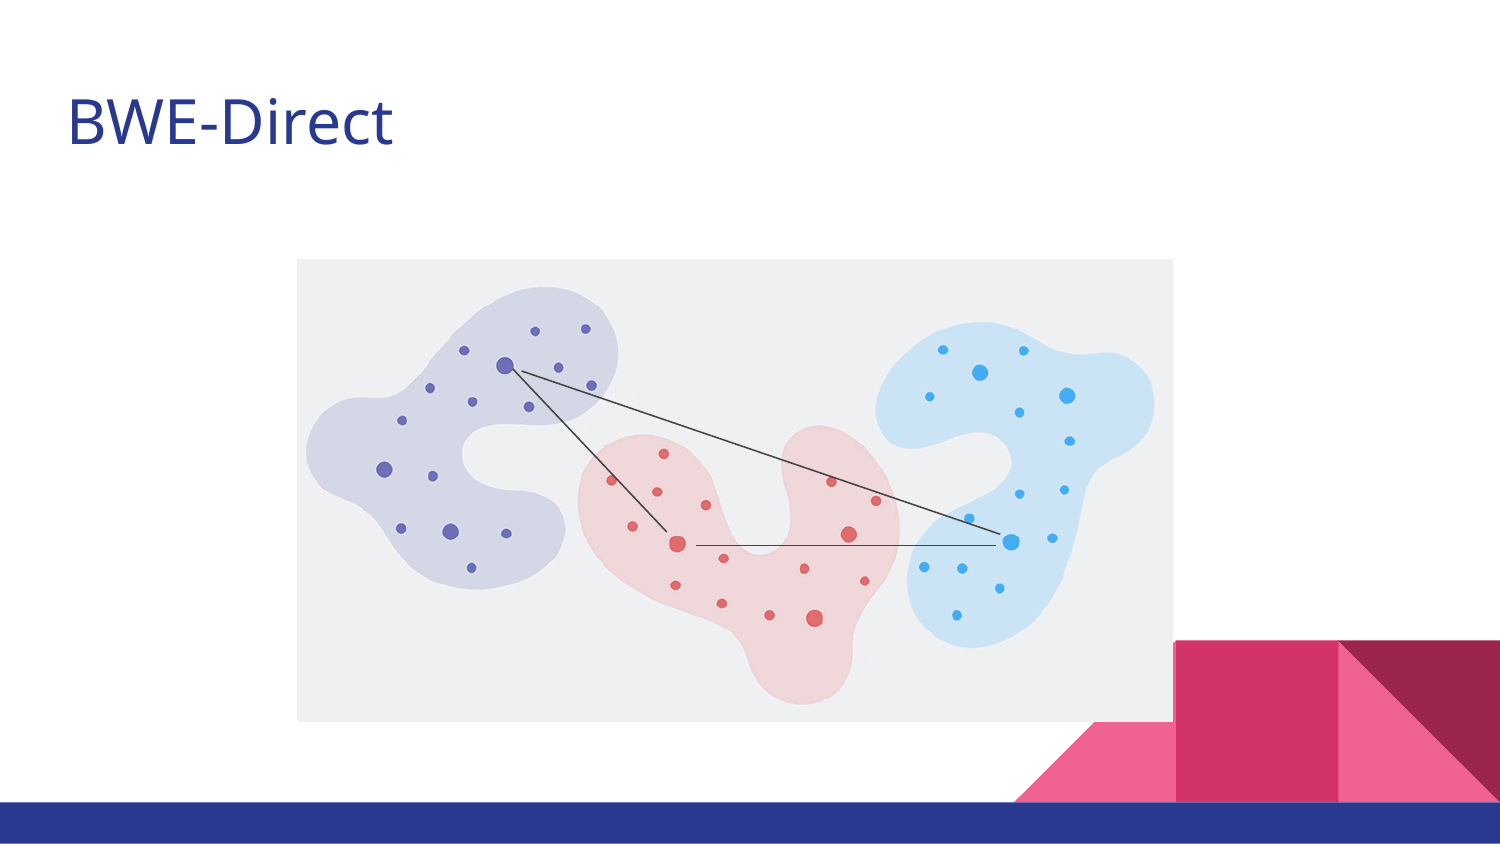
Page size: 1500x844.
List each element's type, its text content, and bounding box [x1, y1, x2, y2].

picture [297, 259, 1174, 722]
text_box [521, 370, 1001, 535]
title BWE-Direct [51, 67, 1449, 167]
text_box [512, 368, 668, 533]
